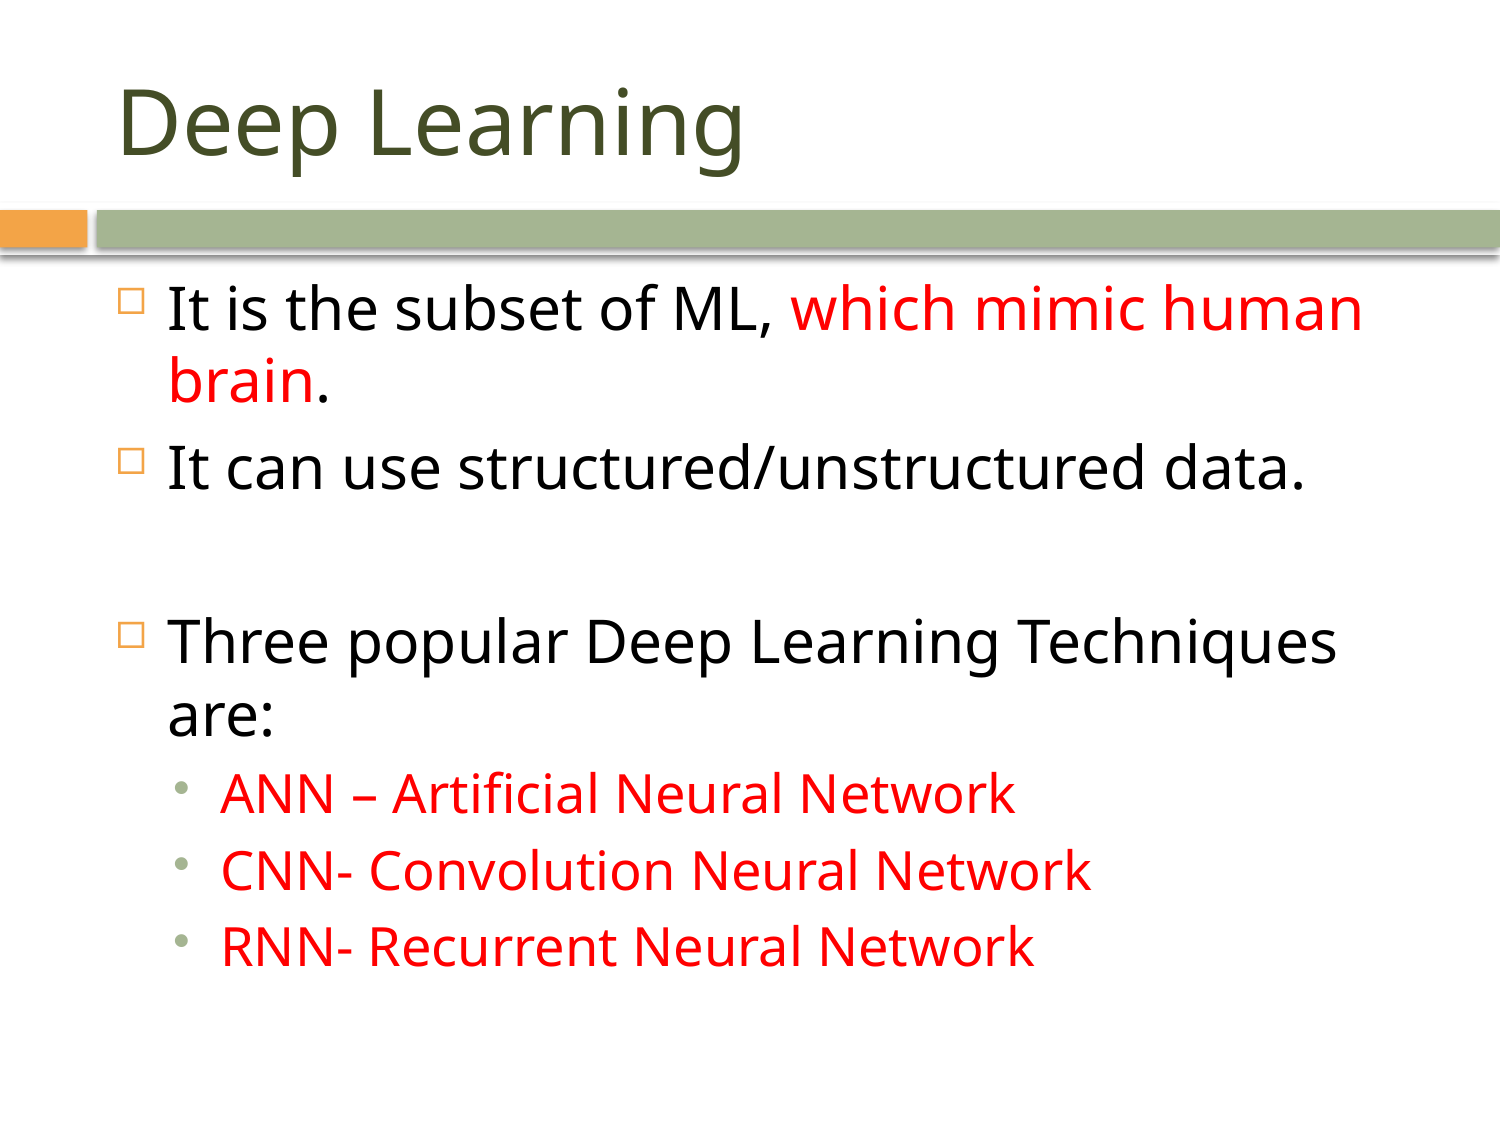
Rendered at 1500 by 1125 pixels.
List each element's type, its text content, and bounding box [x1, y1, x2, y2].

title Deep Learning [100, 37, 1438, 200]
list It is the subset of ML, which mimic human brain. It can use structured/unstructured data. Three popular Deep Learning Techniques are: ANN – Artificial Neural Network CNN- Convolution Neural Network RNN- Recurrent Neural Network [100, 262, 1438, 1000]
